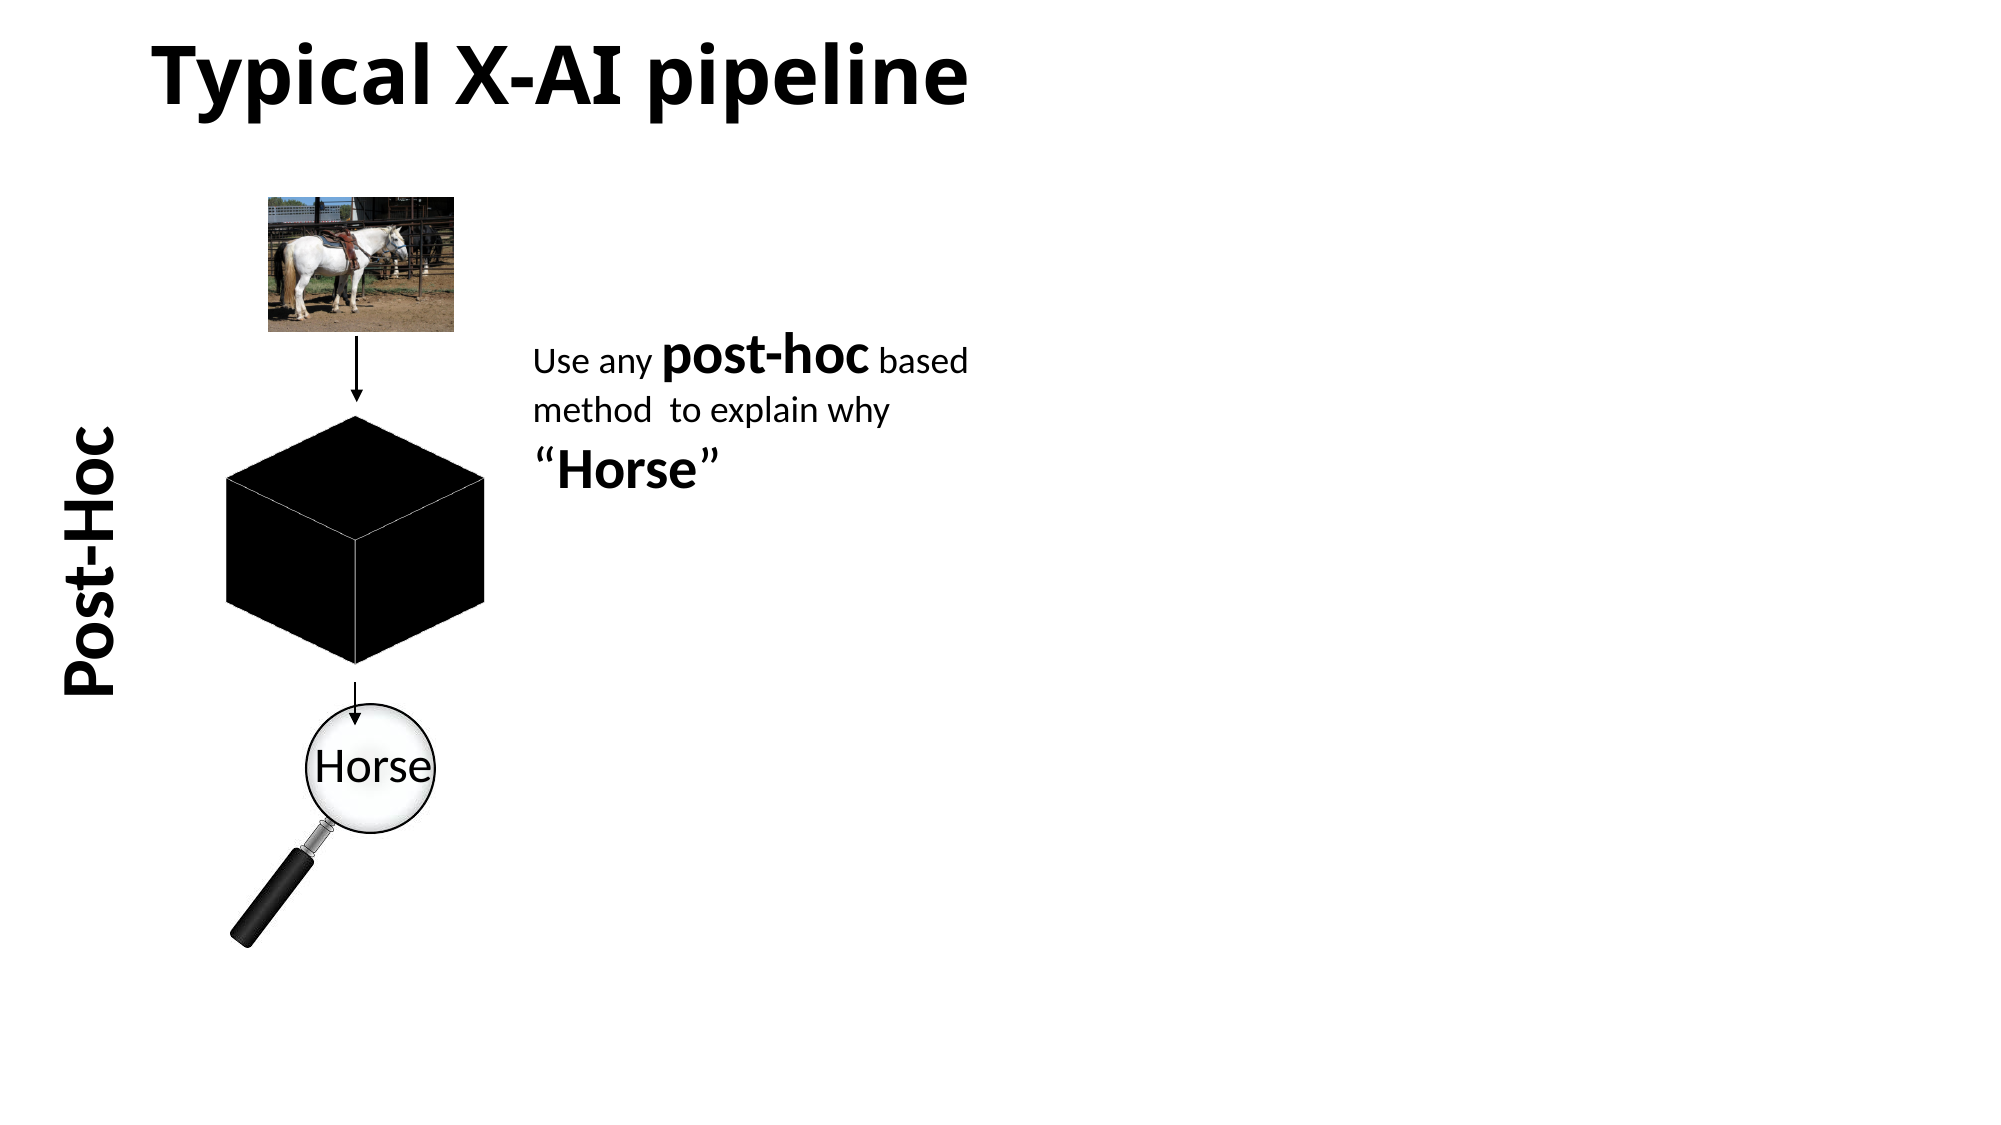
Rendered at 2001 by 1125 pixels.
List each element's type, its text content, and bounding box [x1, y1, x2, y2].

picture [225, 415, 485, 665]
text_box Post-Hoc [31, 410, 137, 715]
text_box Use any post-hoc based method to explain why “Horse” [518, 307, 1061, 508]
picture [263, 193, 458, 336]
text_box Typical X-AI pipeline [135, 0, 1027, 130]
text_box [230, 682, 458, 948]
